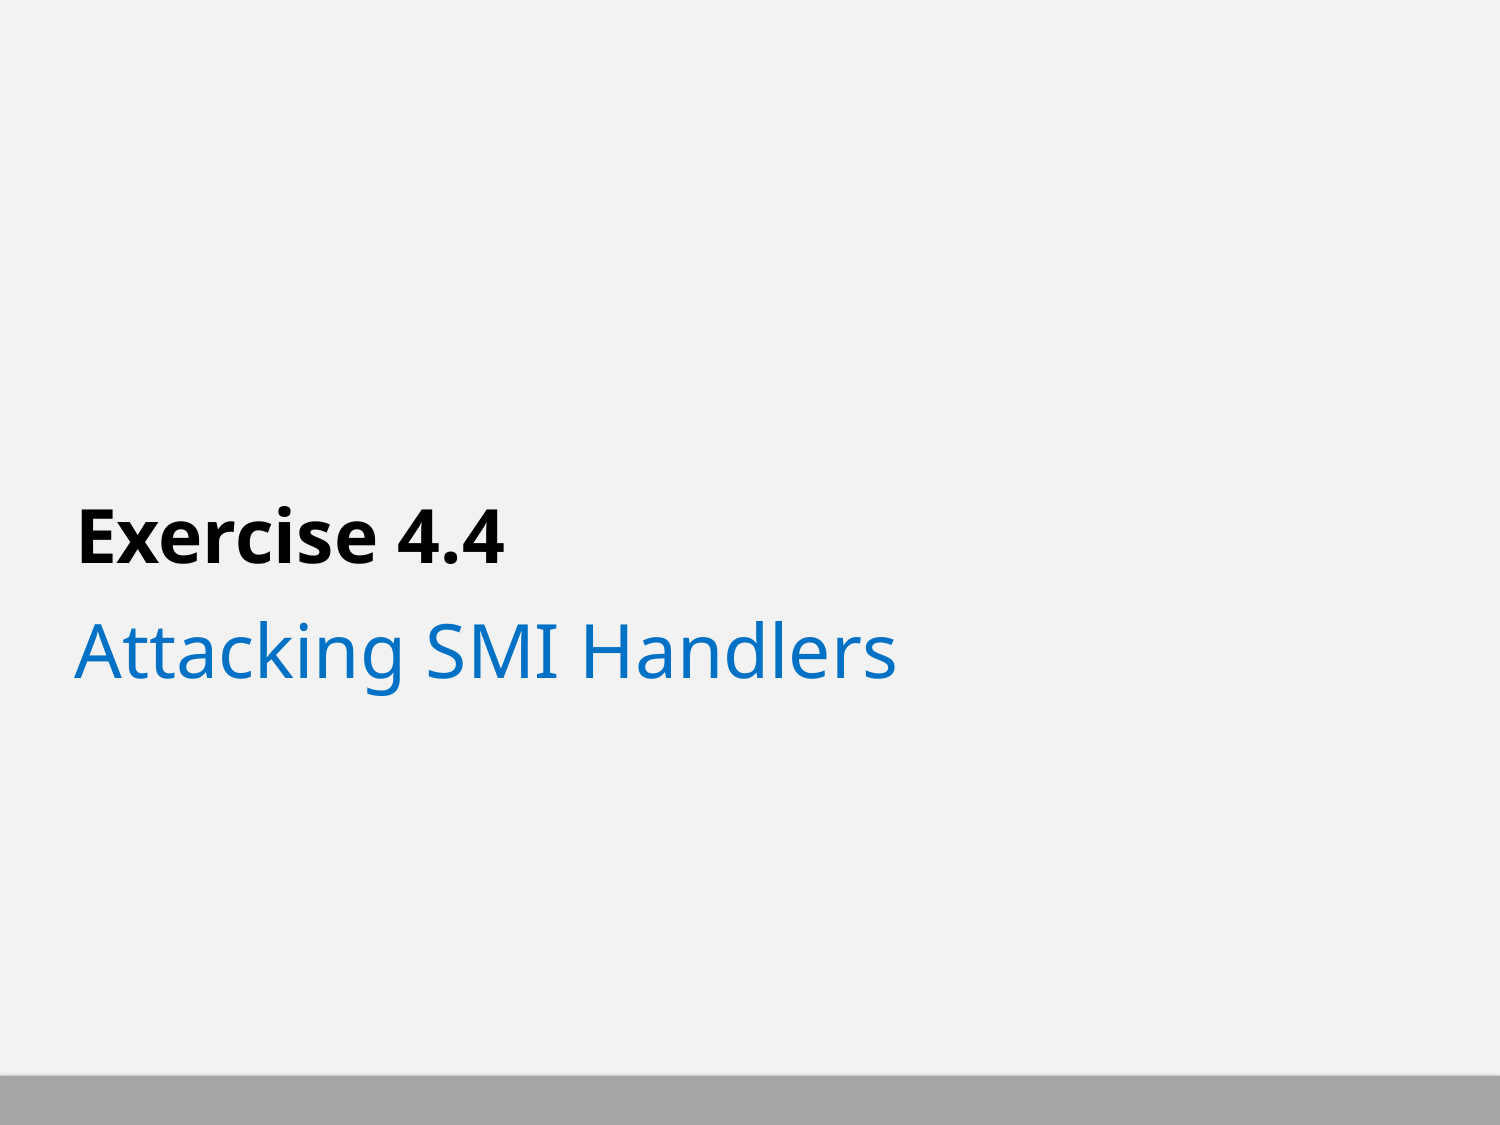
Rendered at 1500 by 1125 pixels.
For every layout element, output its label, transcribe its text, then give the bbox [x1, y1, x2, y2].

list Attacking SMI Handlers [74, 603, 1424, 990]
title Exercise 4.4 [75, 111, 1425, 579]
